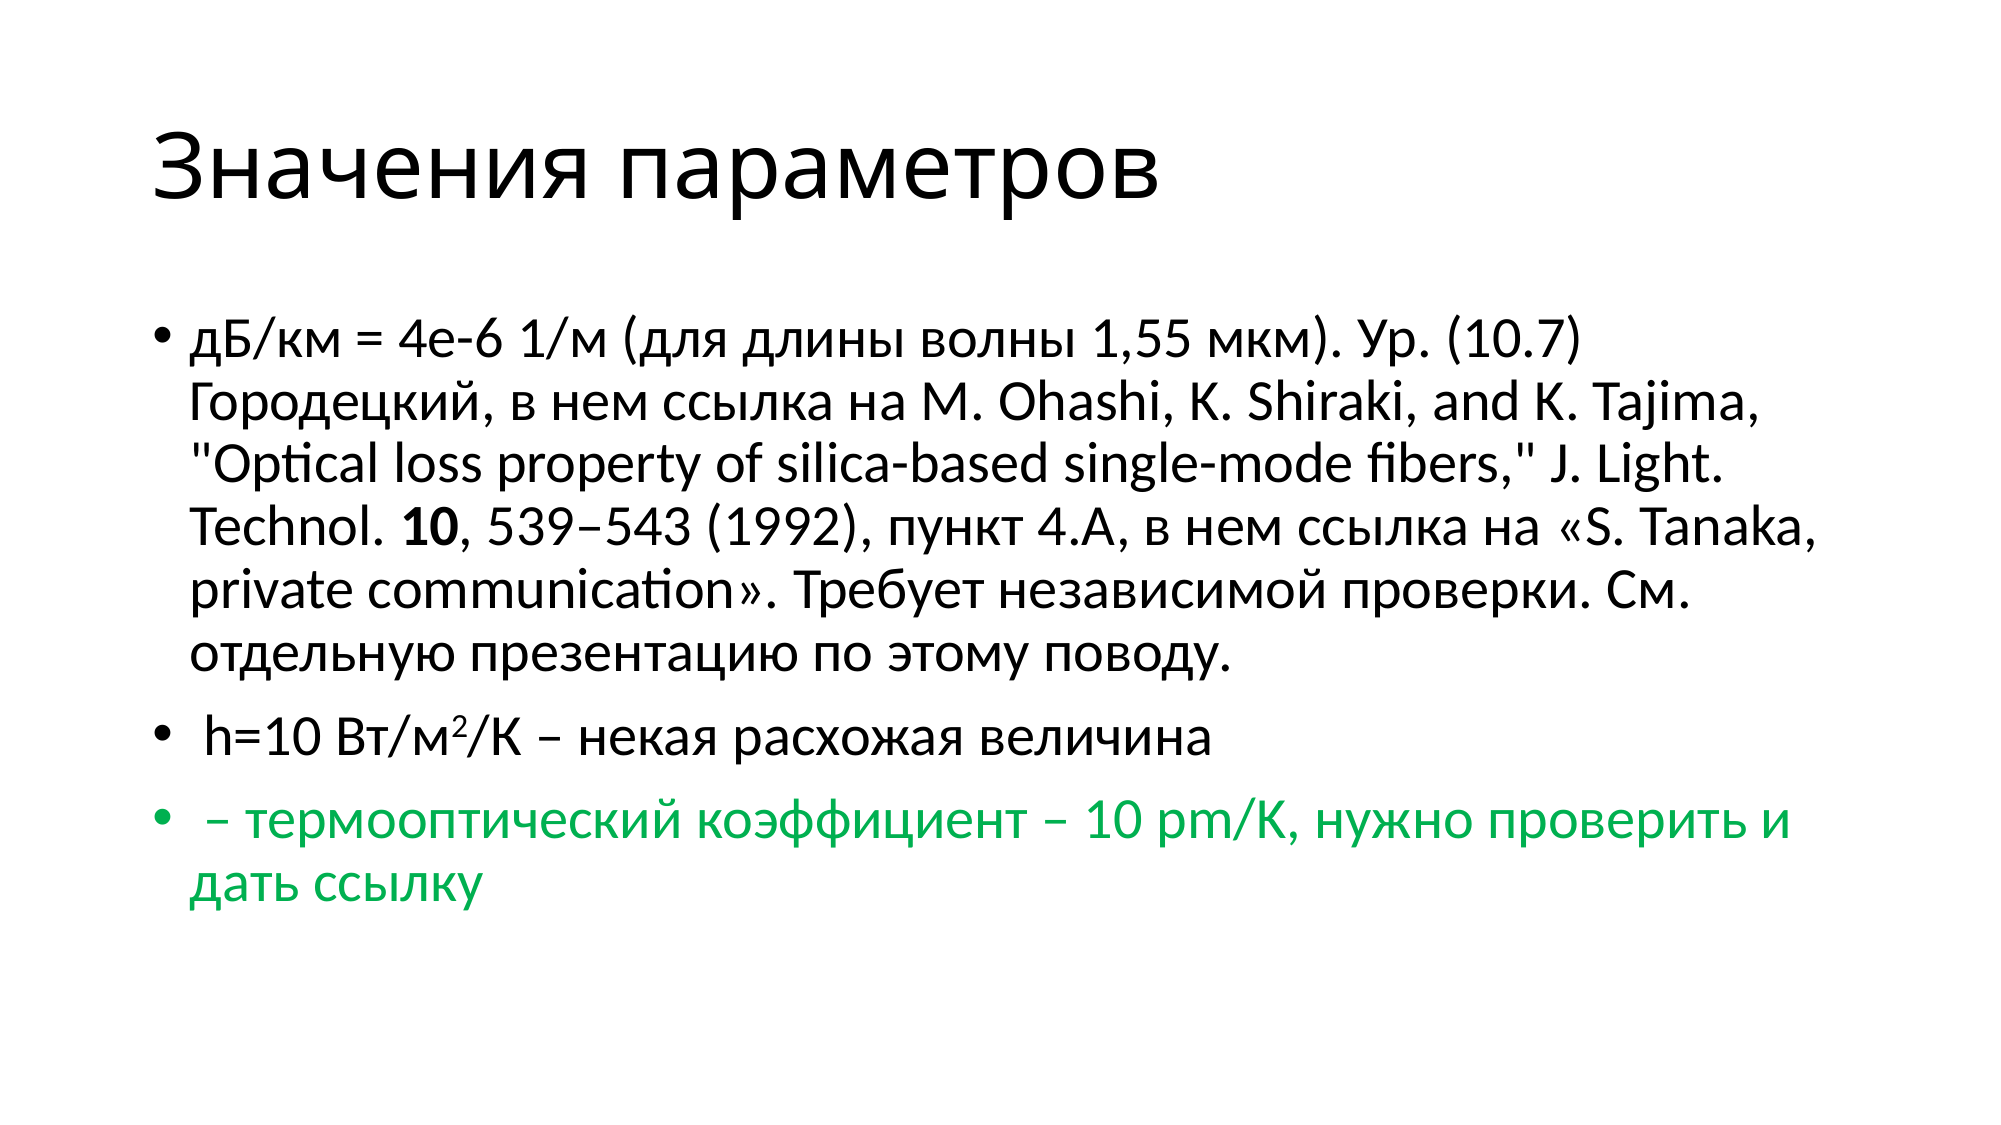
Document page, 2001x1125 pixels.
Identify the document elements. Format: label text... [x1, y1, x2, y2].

title Значения параметров [137, 59, 1863, 278]
